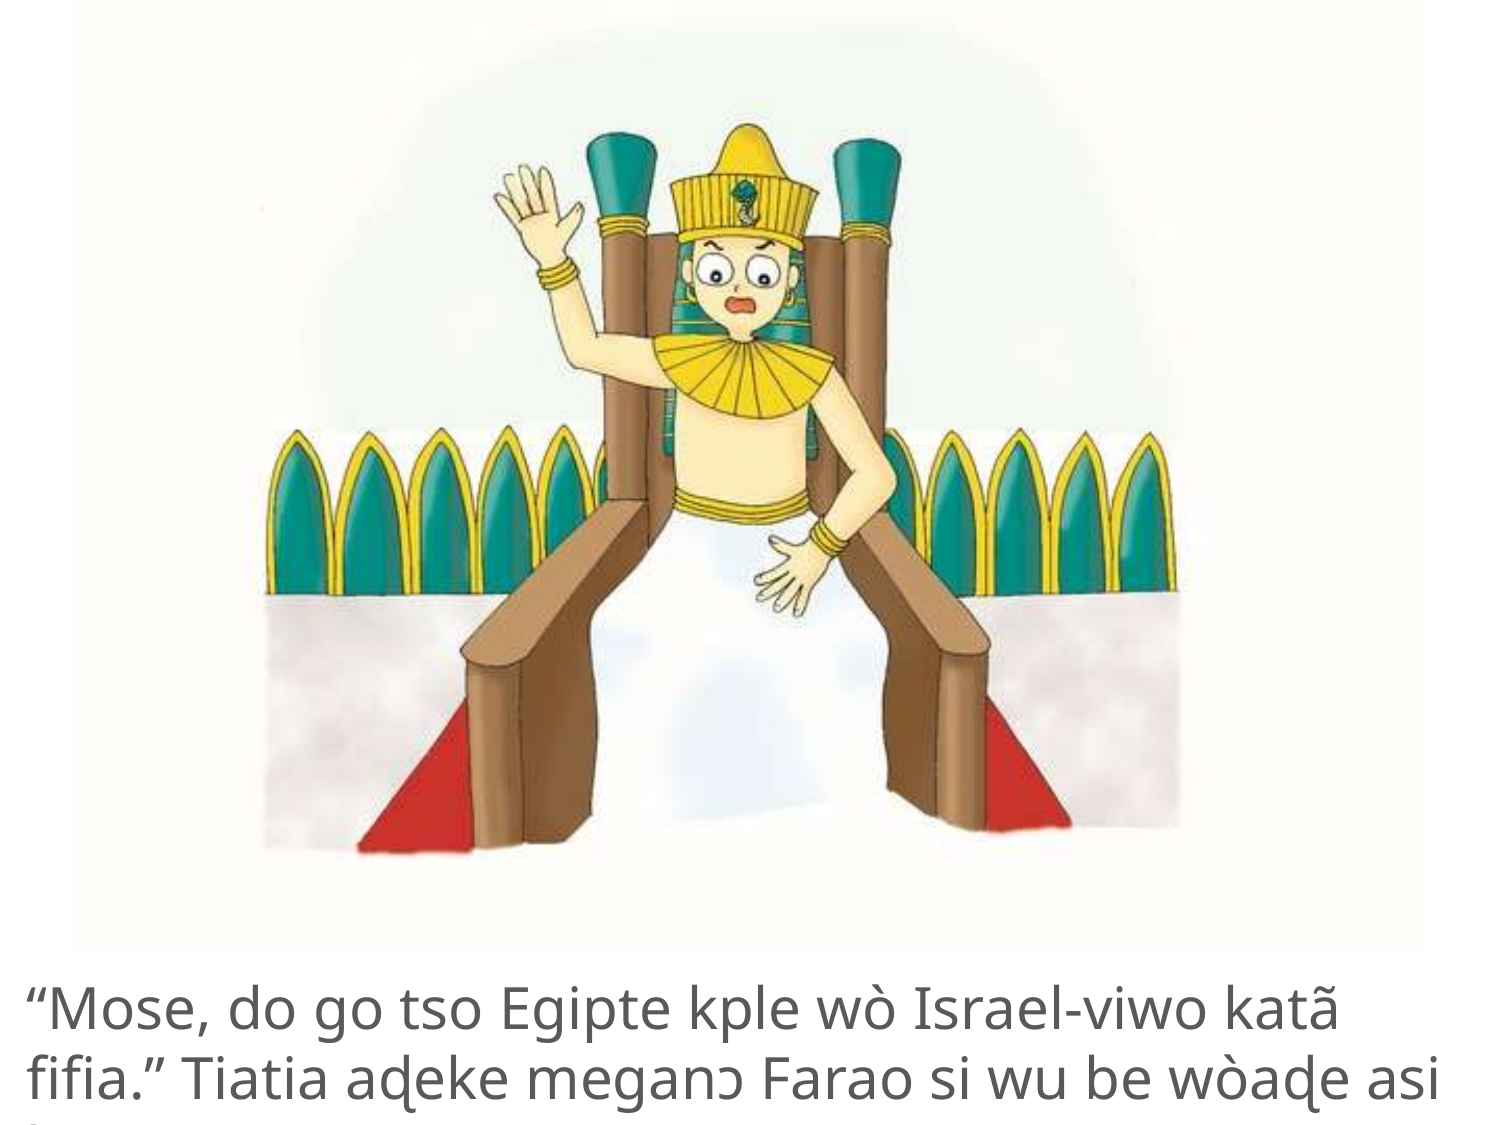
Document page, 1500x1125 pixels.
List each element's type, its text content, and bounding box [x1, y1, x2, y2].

picture [72, 0, 1427, 953]
text_box “Mose, do go tso Egipte kple wò Israel-viwo katã fifia.” Tiatia aɖeke meganɔ Farao si wu be wòaɖe asi le wo ŋu o. [11, 964, 1498, 1125]
